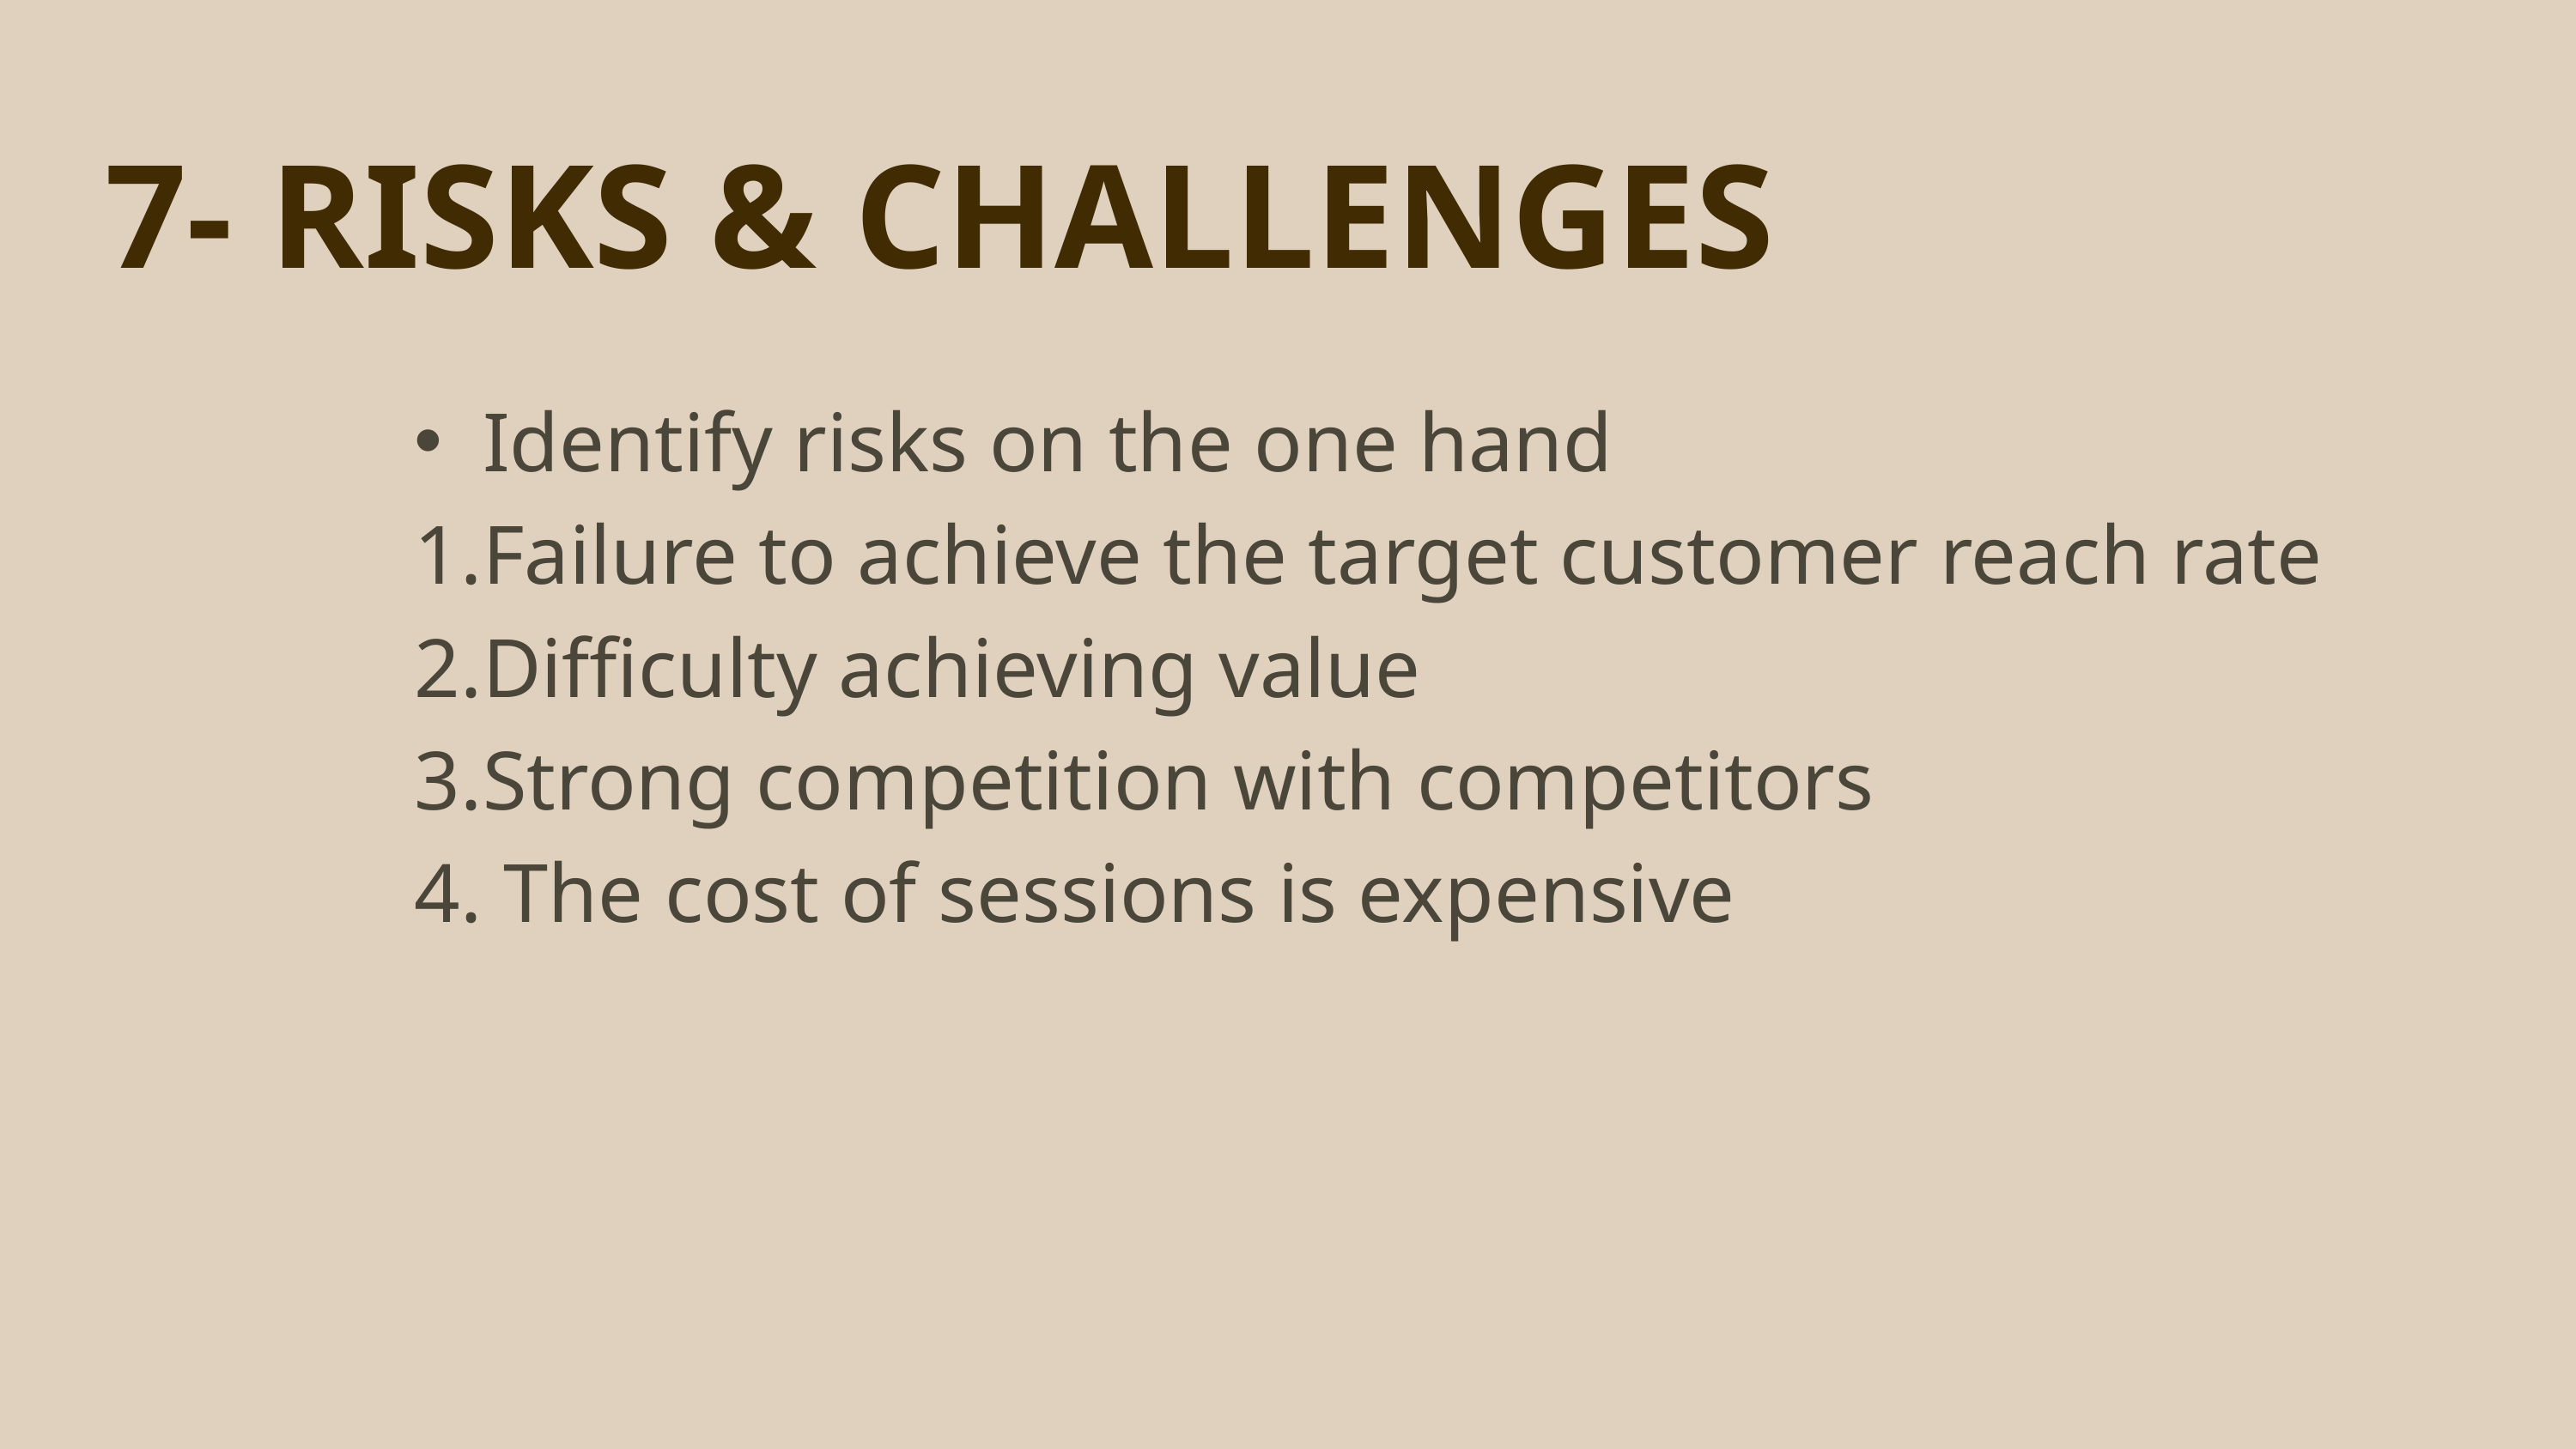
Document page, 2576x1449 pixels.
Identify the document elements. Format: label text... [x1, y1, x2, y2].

text_box 7- RISKS & CHALLENGES [0, 154, 1881, 298]
text_box Identify risks on the one hand Failure to achieve the target customer reach rate Difficulty achieving value Strong competition with competitors The cost of sessions is expensive [345, 375, 2432, 939]
